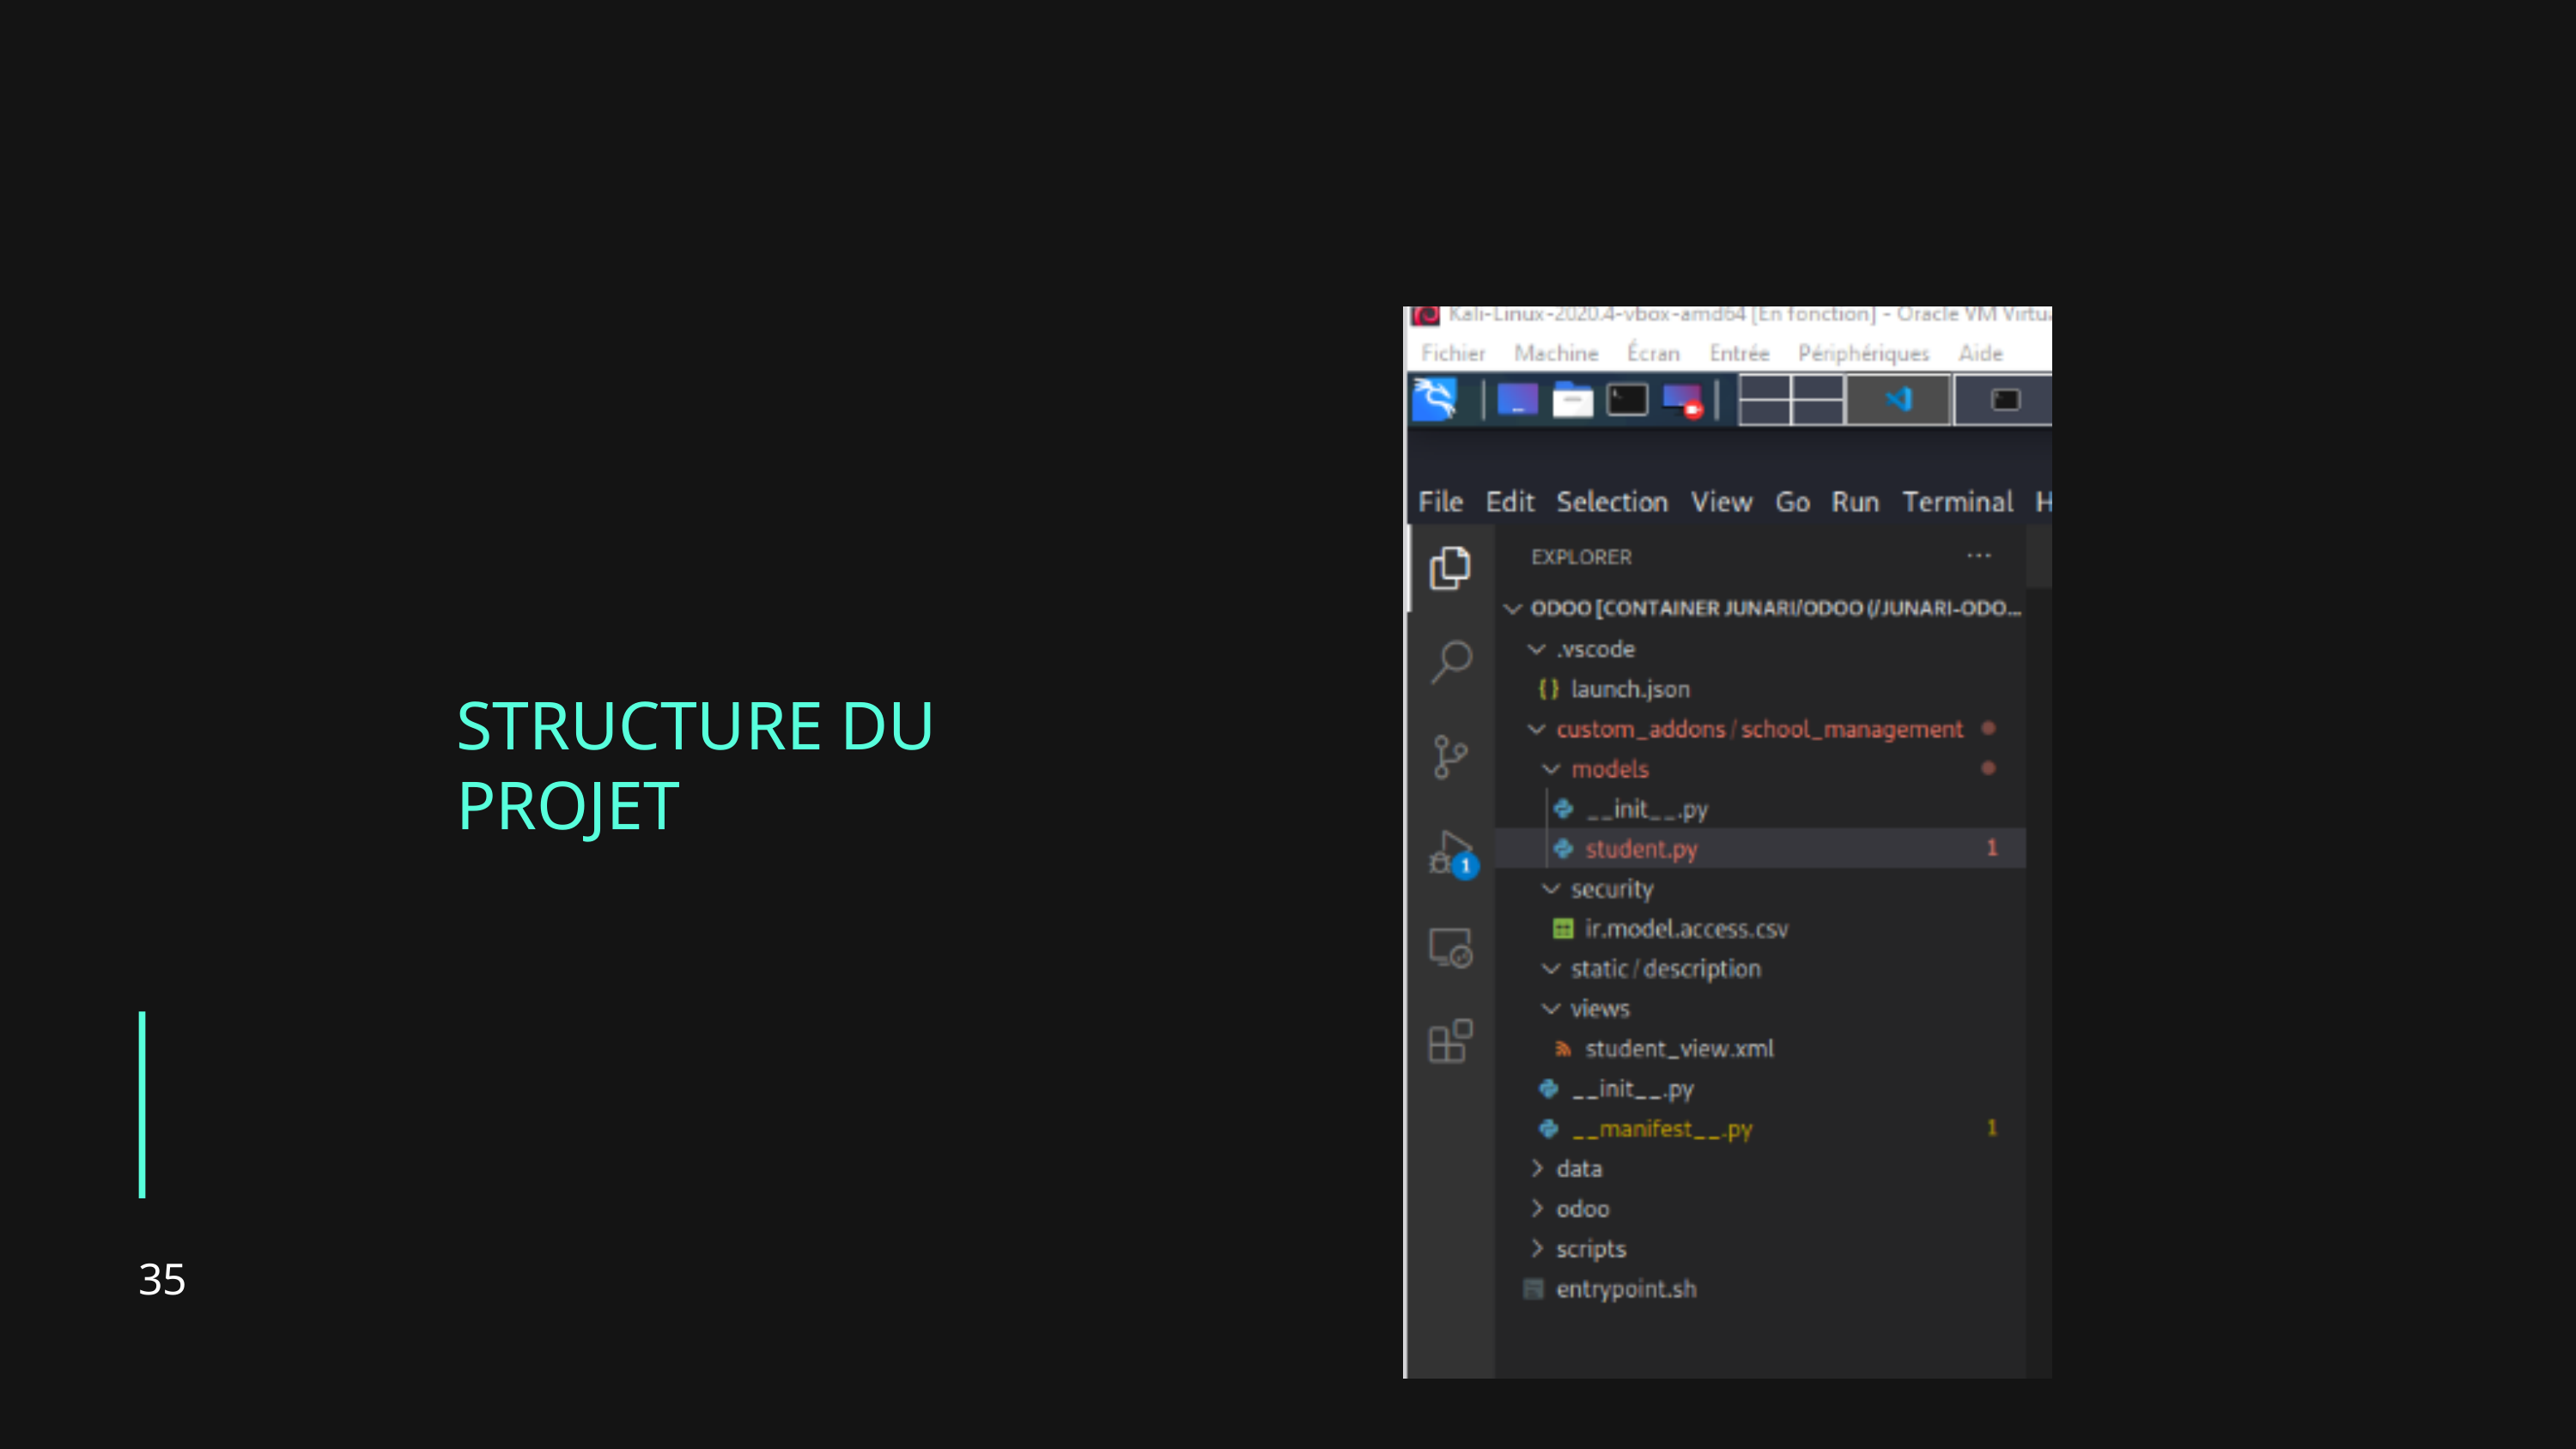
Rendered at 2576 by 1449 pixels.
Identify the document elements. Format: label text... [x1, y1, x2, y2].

picture [0, 0, 2341, 1379]
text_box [138, 1011, 226, 1306]
text_box STRUCTURE DU PROJET [456, 683, 1147, 843]
